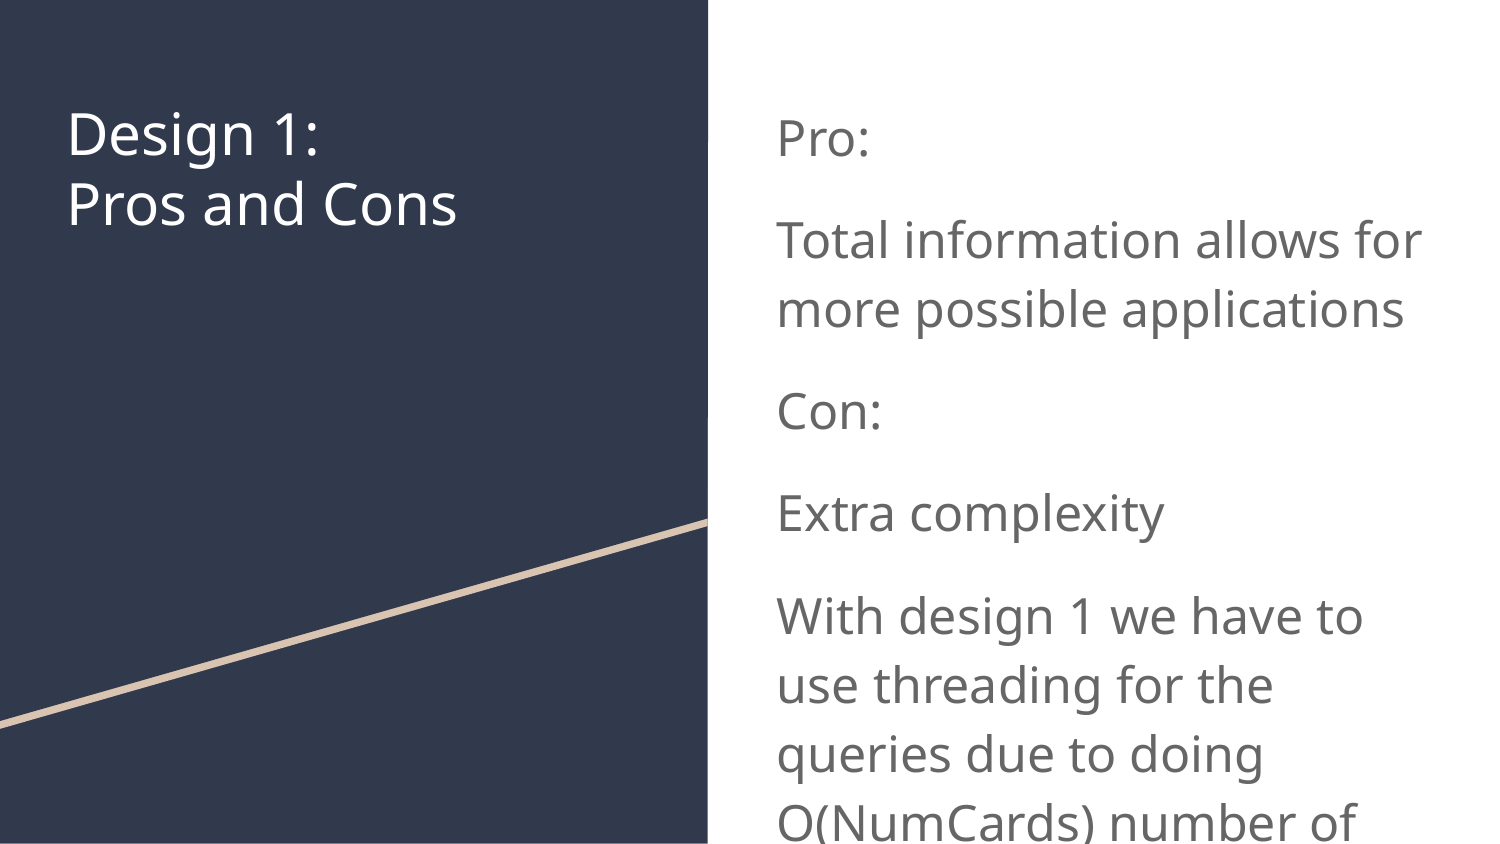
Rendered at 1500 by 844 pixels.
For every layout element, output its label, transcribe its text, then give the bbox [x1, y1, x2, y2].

list Pro: Total information allows for more possible applications Con: Extra complexity With design 1 we have to use threading for the queries due to doing O(NumCards) number of database updates [761, 82, 1446, 755]
title Design 1: Pros and Cons [51, 82, 660, 494]
